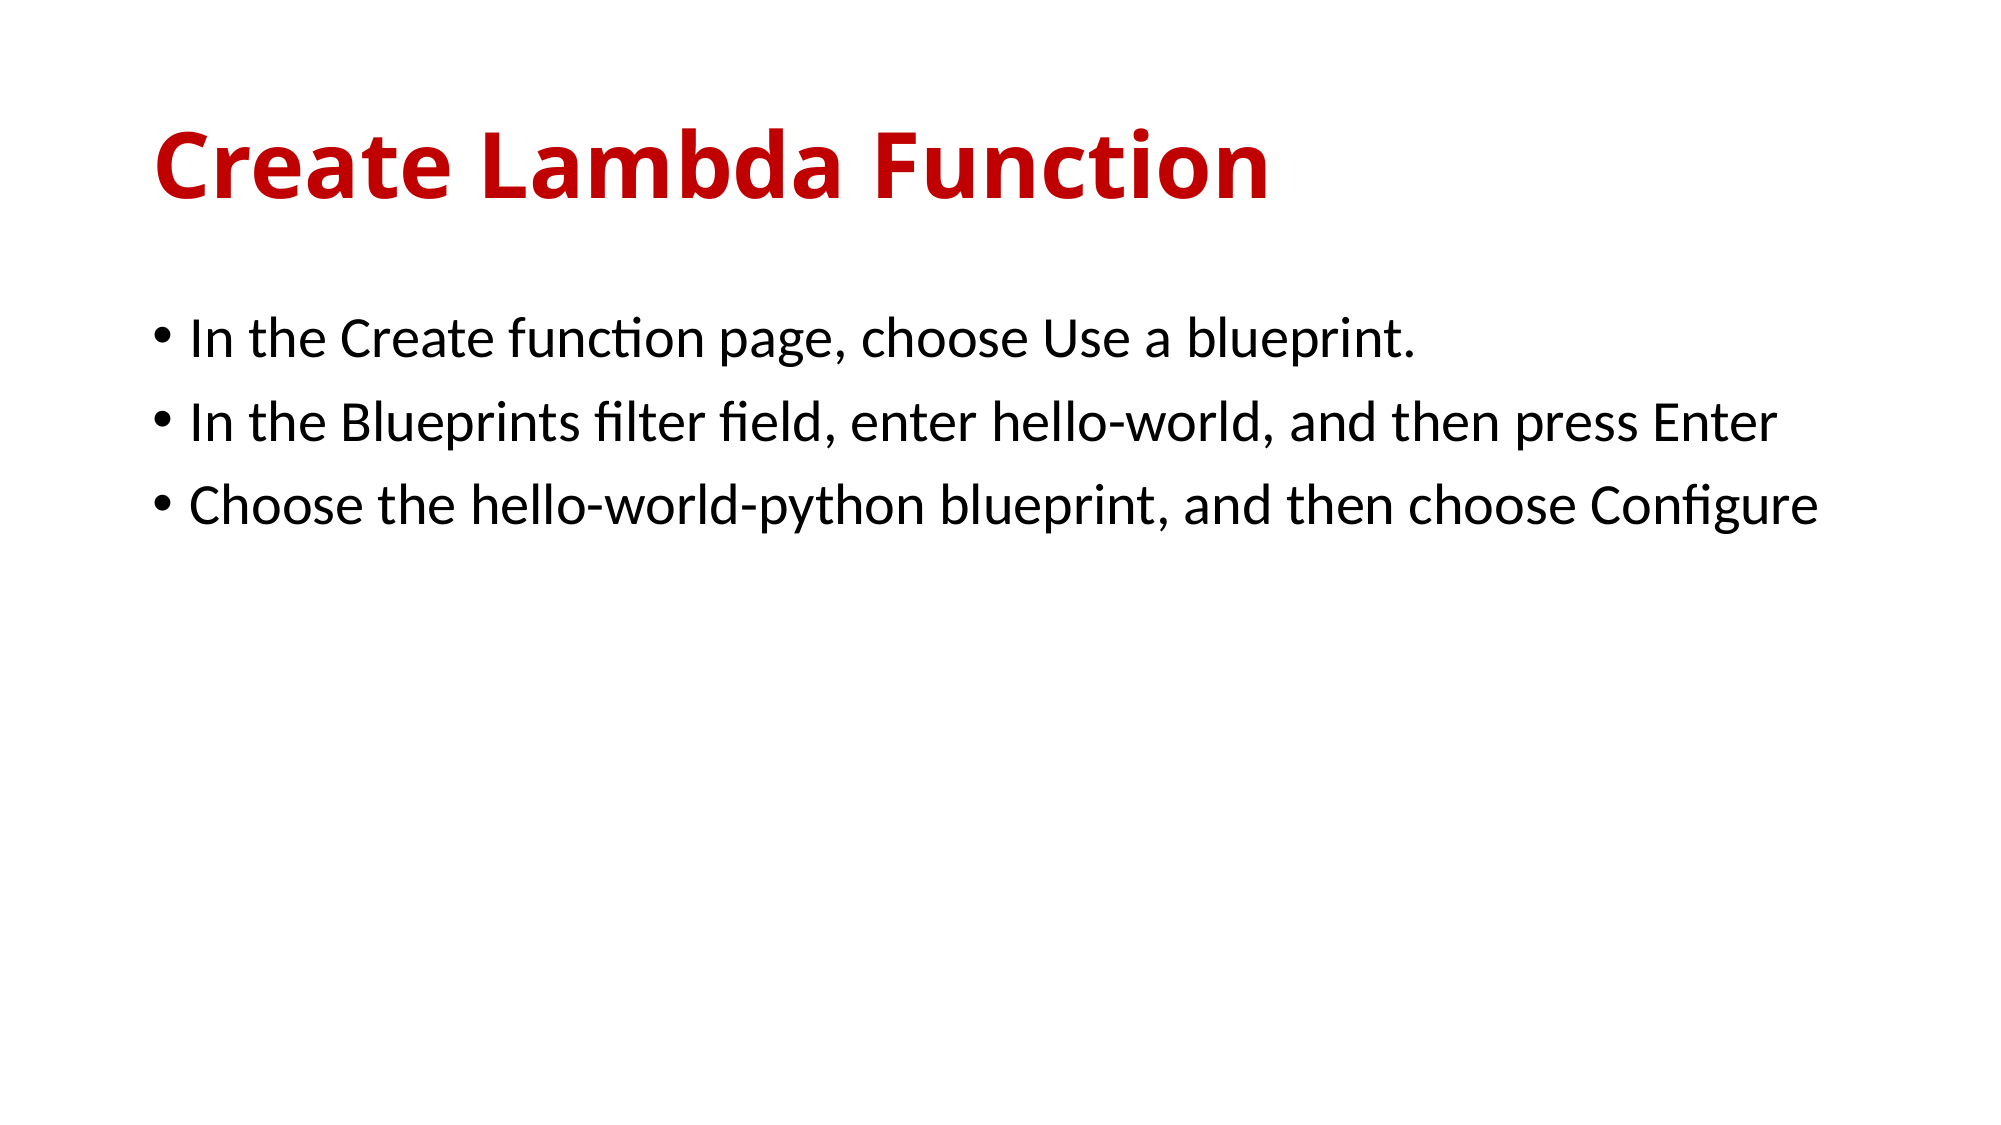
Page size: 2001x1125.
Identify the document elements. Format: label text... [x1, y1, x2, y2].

title Create Lambda Function [137, 59, 1863, 278]
list In the Create function page, choose Use a blueprint. In the Blueprints filter field, enter hello-world, and then press Enter Choose the hello-world-python blueprint, and then choose Configure [137, 299, 1863, 1014]
